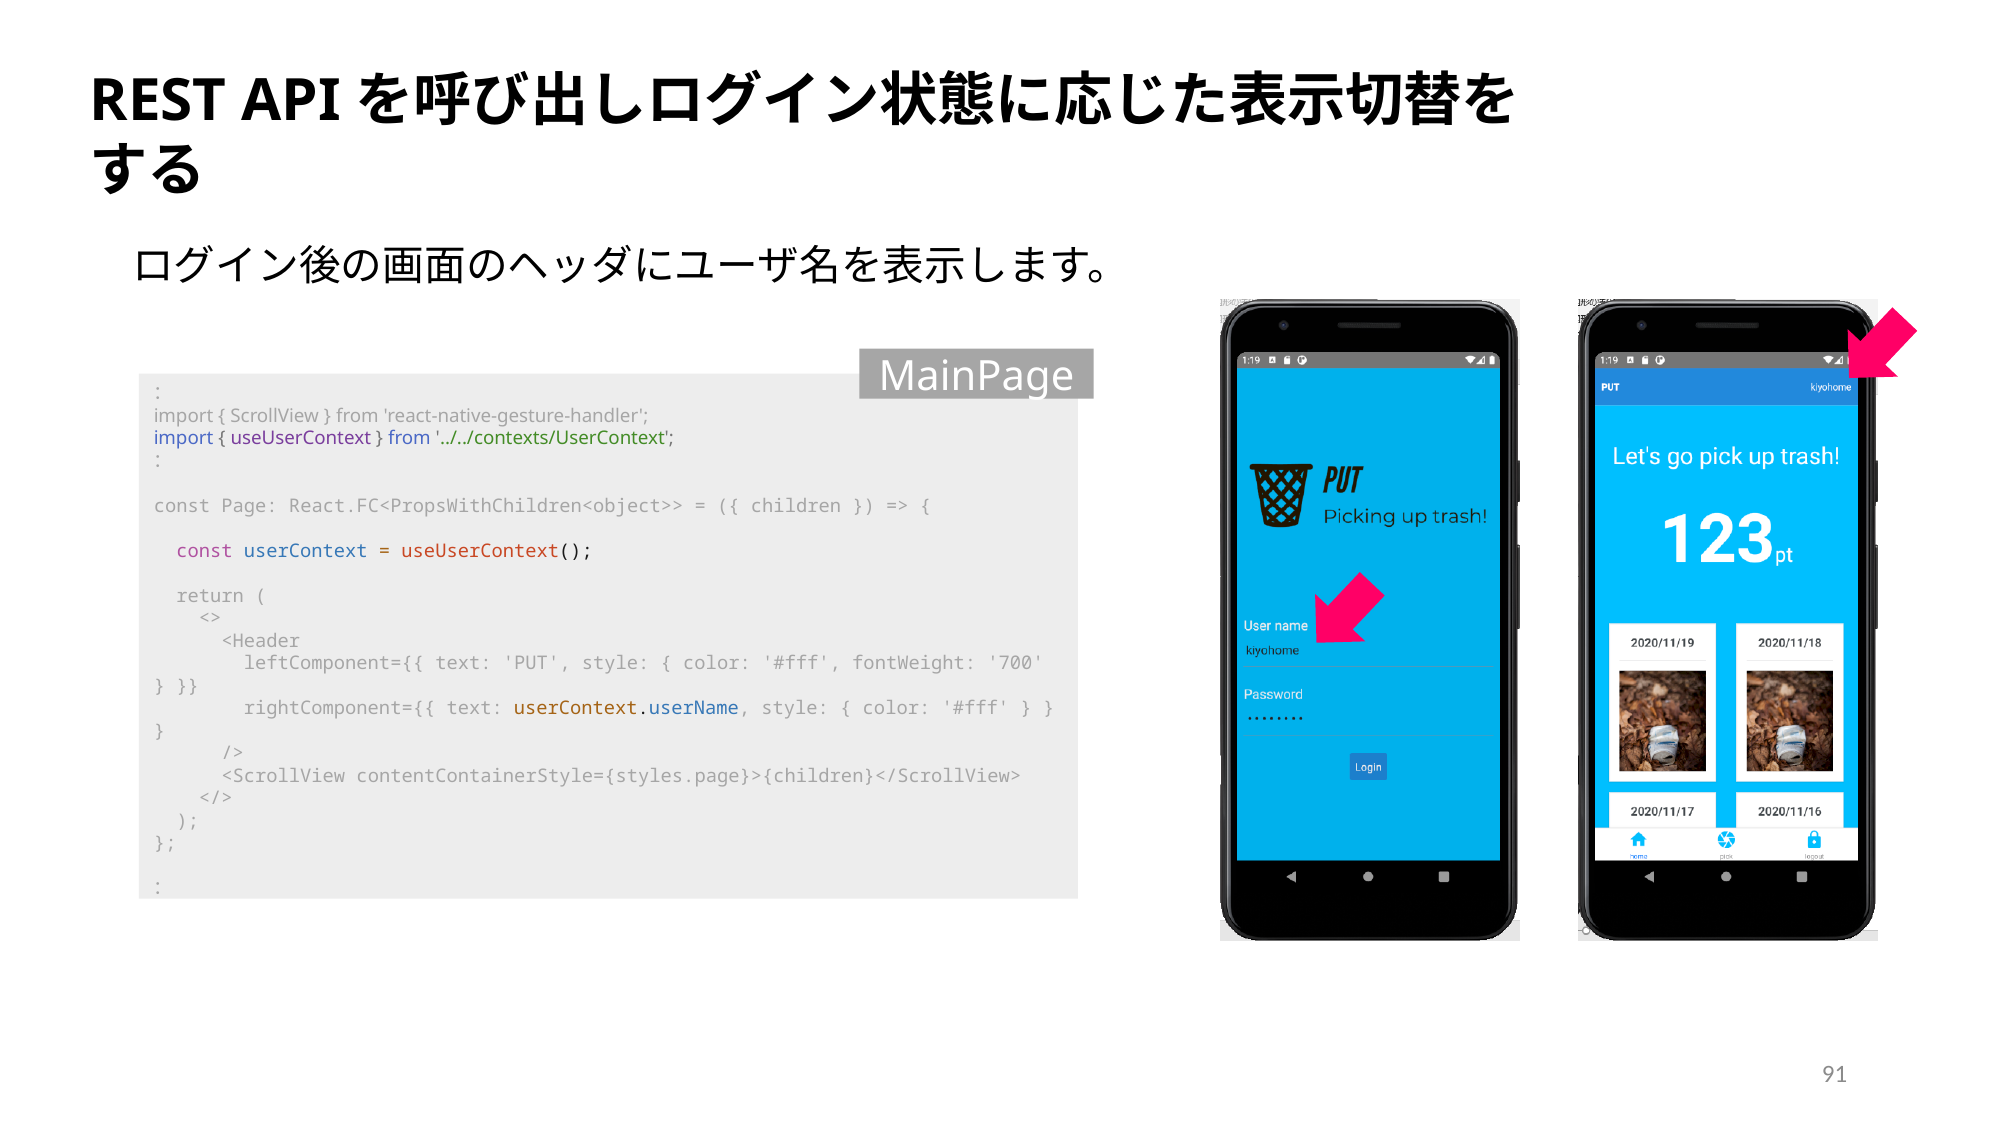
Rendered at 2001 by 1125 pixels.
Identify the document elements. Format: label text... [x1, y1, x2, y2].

text_box MainPage [859, 348, 1094, 399]
text_box ： import { ScrollView } from 'react-native-gesture-handler'; import { useUserContext } from '../../contexts/UserContext'; ： const Page: React.FC<PropsWithChildren<object>> = ({ children }) => { const userContext = useUserContext(); return ( <> <Header leftComponent={{ text: 'PUT', style: { color: '#fff', fontWeight: '700' } }} rightComponent={{ text: userContext.userName, style: { color: '#fff' } }} /> <ScrollView contentContainerStyle={styles.page}>{children}</ScrollView> </> ); }; ： [138, 373, 1078, 899]
text_box REST APIを呼び出しログイン状態に応じた表示切替をする [74, 54, 1563, 210]
slide_number 91 [1412, 1042, 1863, 1103]
picture [1220, 299, 1520, 941]
text_box [1877, 307, 1918, 378]
text_box ログイン後の画面のヘッダにユーザ名を表示します。 [117, 214, 1904, 297]
picture [1578, 299, 1878, 941]
